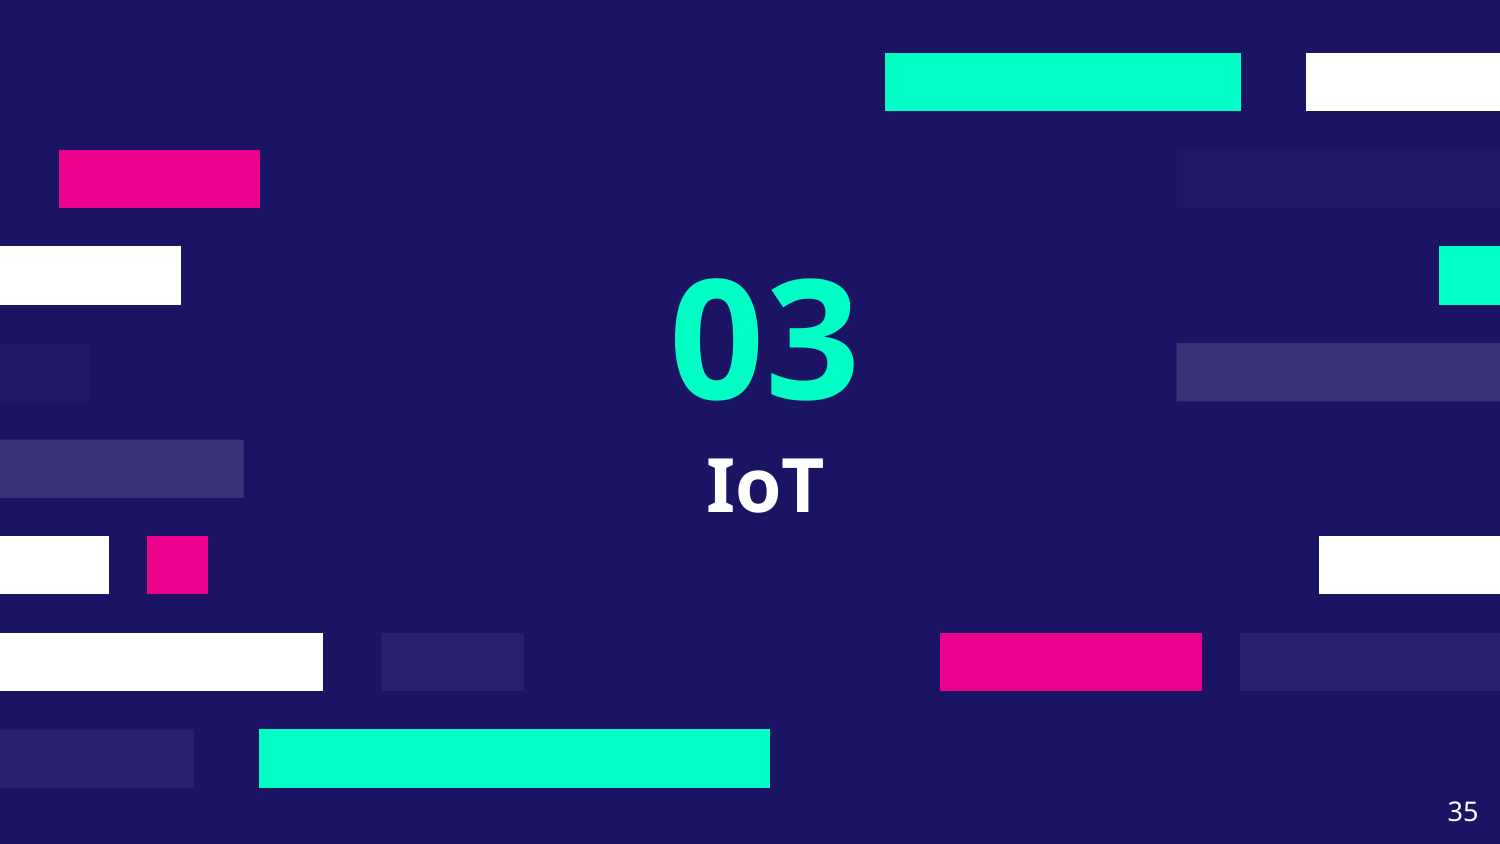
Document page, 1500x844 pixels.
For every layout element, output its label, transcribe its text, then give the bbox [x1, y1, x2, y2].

title IoT [74, 445, 1457, 519]
title 03 [74, 352, 1457, 434]
slide_number ‹#› [1403, 779, 1494, 844]
